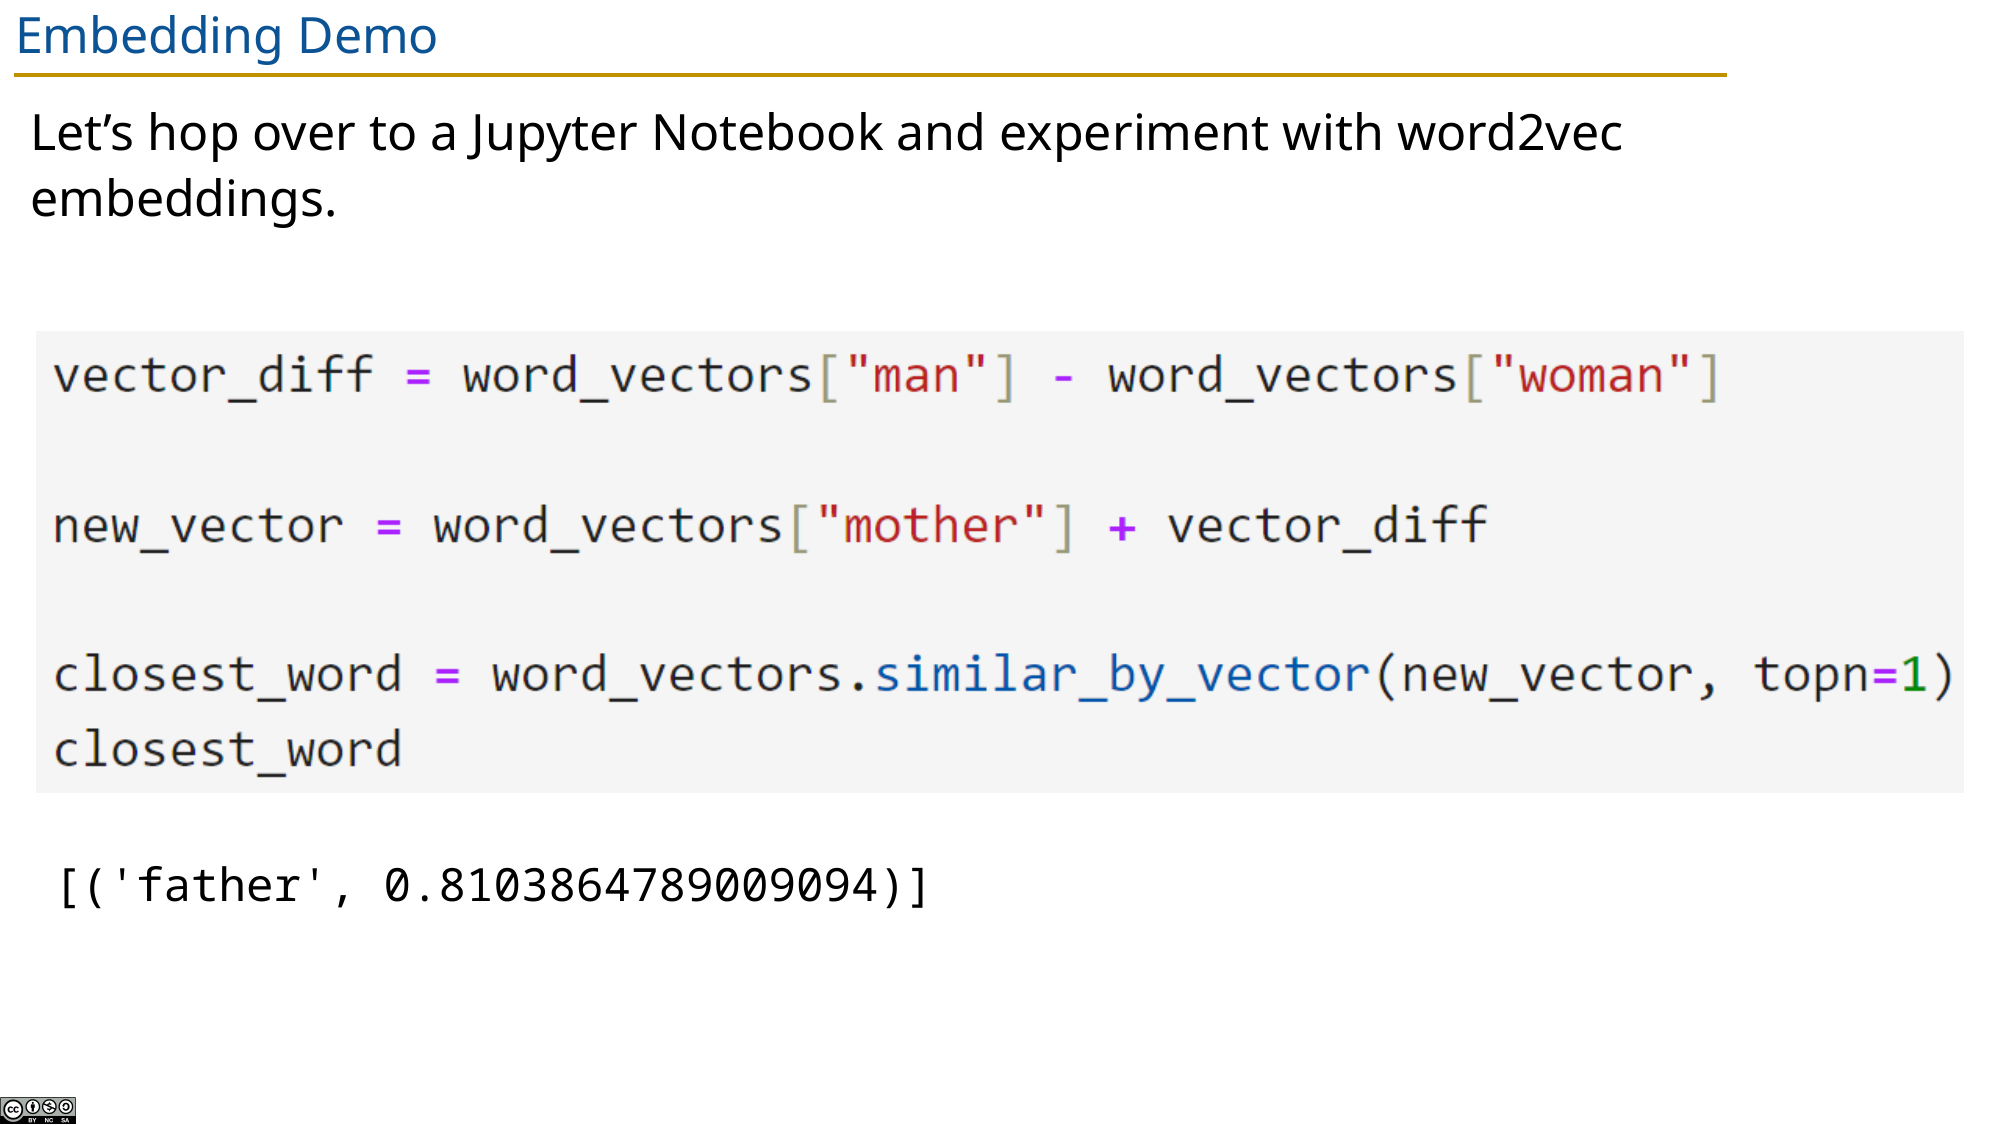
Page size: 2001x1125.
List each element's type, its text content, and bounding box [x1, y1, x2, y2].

title Embedding Demo [0, 0, 1725, 75]
picture [0, 1097, 76, 1124]
text_box [('father', 0.8103864789009094)] [38, 848, 1961, 919]
picture [36, 331, 1964, 794]
list Let’s hop over to a Jupyter Notebook and experiment with word2vec embeddings. [15, 87, 1900, 1013]
